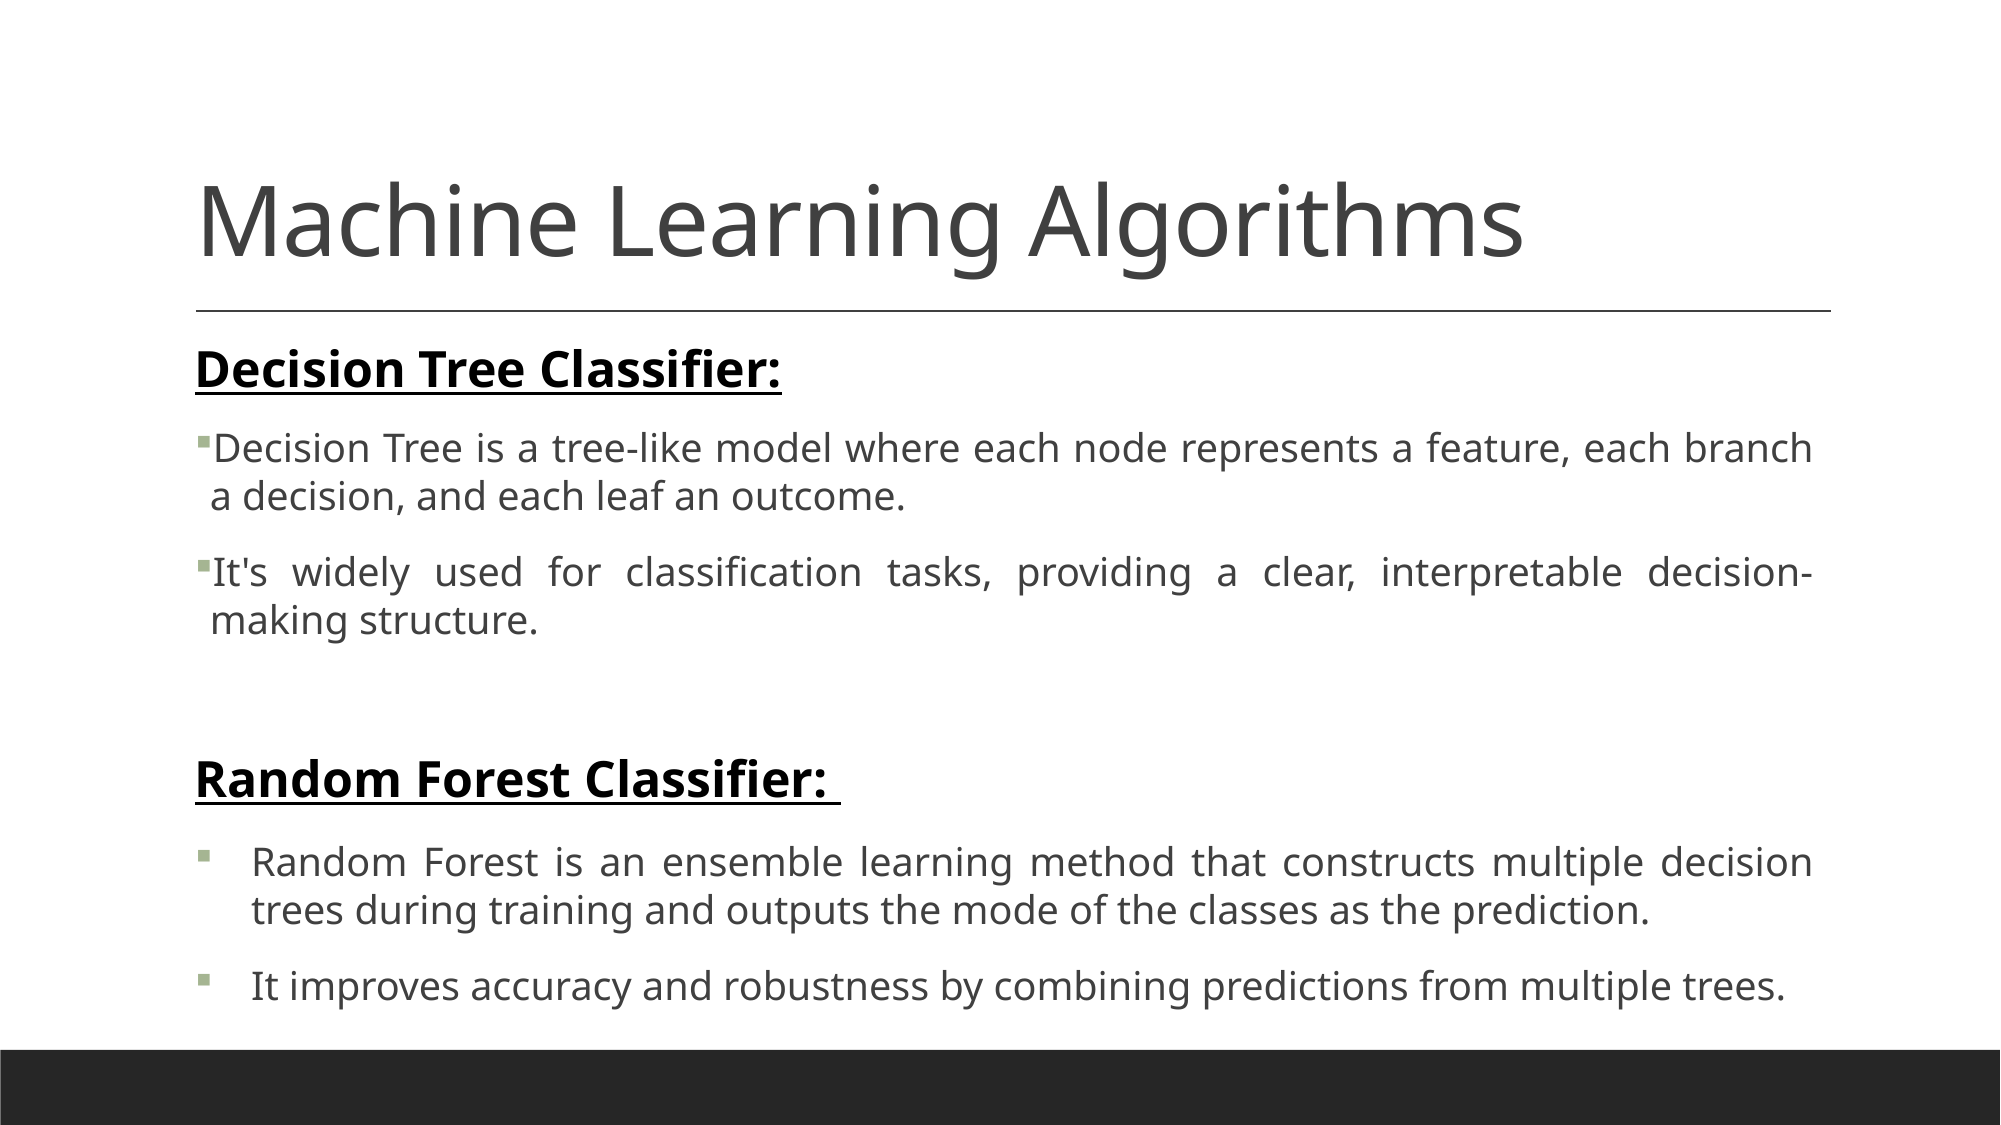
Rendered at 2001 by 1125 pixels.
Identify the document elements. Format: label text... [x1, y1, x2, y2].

text_box Decision Tree Classifier: Decision Tree is a tree-like model where each node represents a feature, each branch a decision, and each leaf an outcome. It's widely used for classification tasks, providing a clear, interpretable decision-making structure. Random Forest Classifier: Random Forest is an ensemble learning method that constructs multiple decision trees during training and outputs the mode of the classes as the prediction. It improves accuracy and robustness by combining predictions from multiple trees. [179, 330, 1830, 1016]
title Machine Learning Algorithms [180, 47, 1830, 285]
